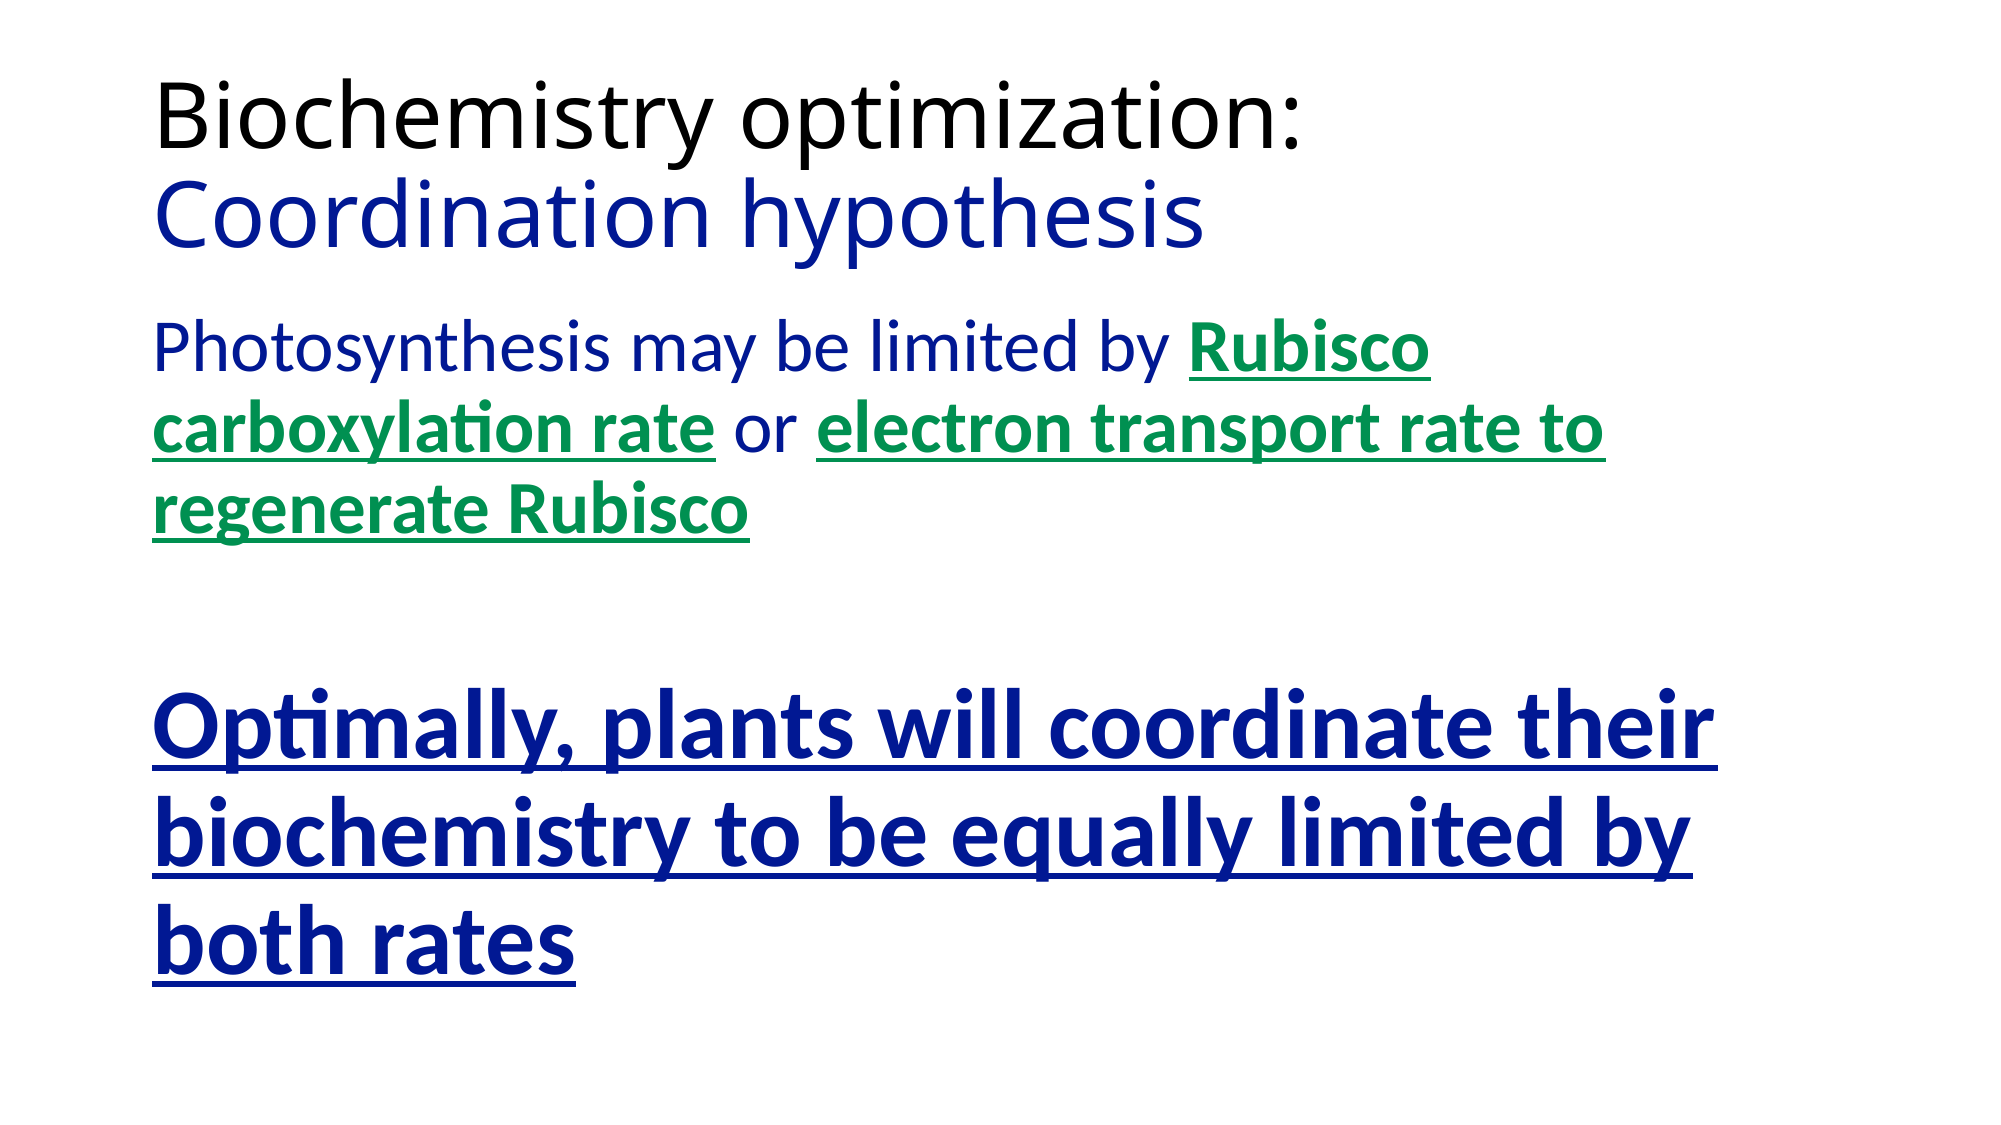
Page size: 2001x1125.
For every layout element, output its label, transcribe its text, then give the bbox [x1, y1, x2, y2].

title Biochemistry optimization: Coordination hypothesis [137, 59, 1863, 278]
list Photosynthesis may be limited by Rubisco carboxylation rate or electron transport rate to regenerate Rubisco Optimally, plants will coordinate their biochemistry to be equally limited by both rates [137, 299, 1863, 1014]
